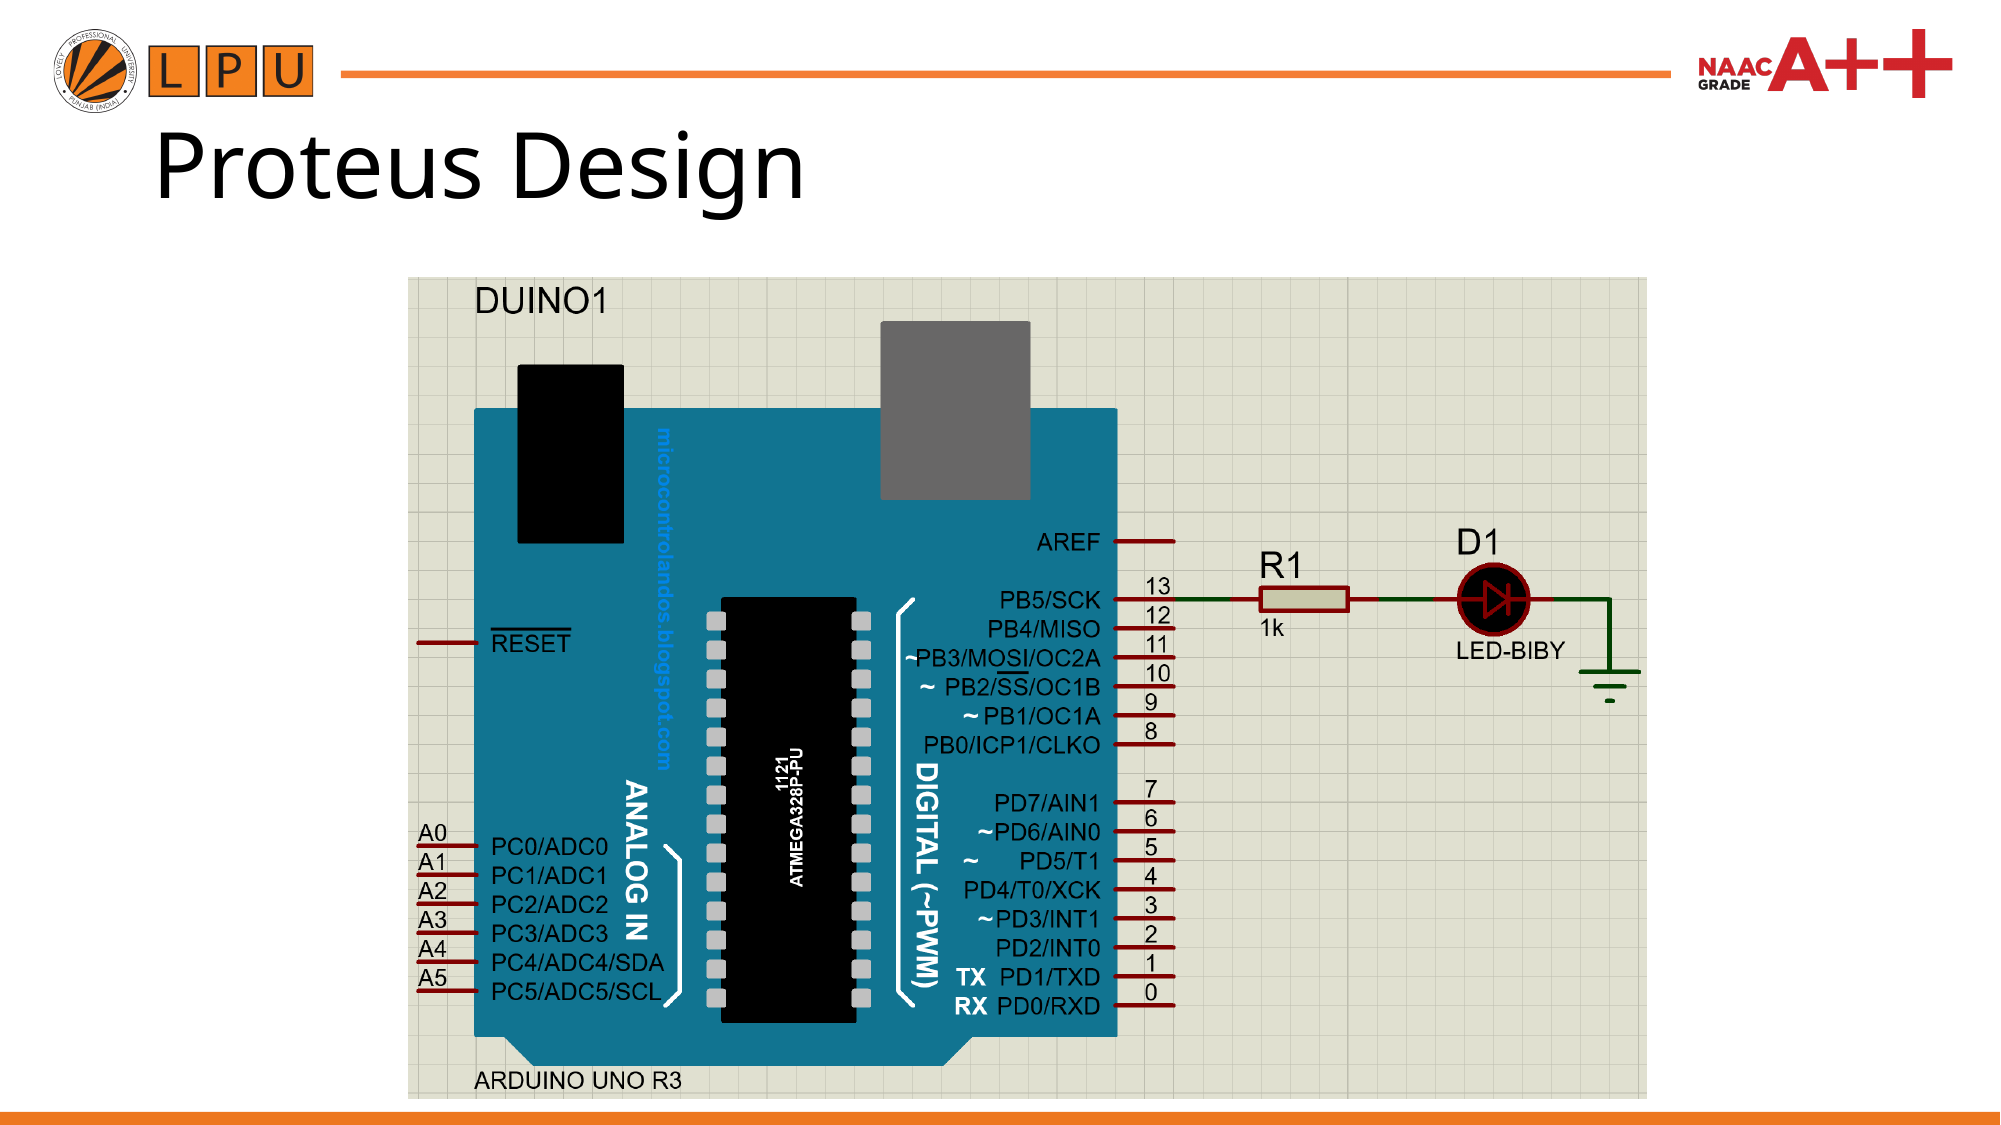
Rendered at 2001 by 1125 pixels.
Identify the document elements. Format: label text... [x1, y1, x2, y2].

title Proteus Design [137, 59, 1863, 278]
picture [408, 276, 1647, 1100]
